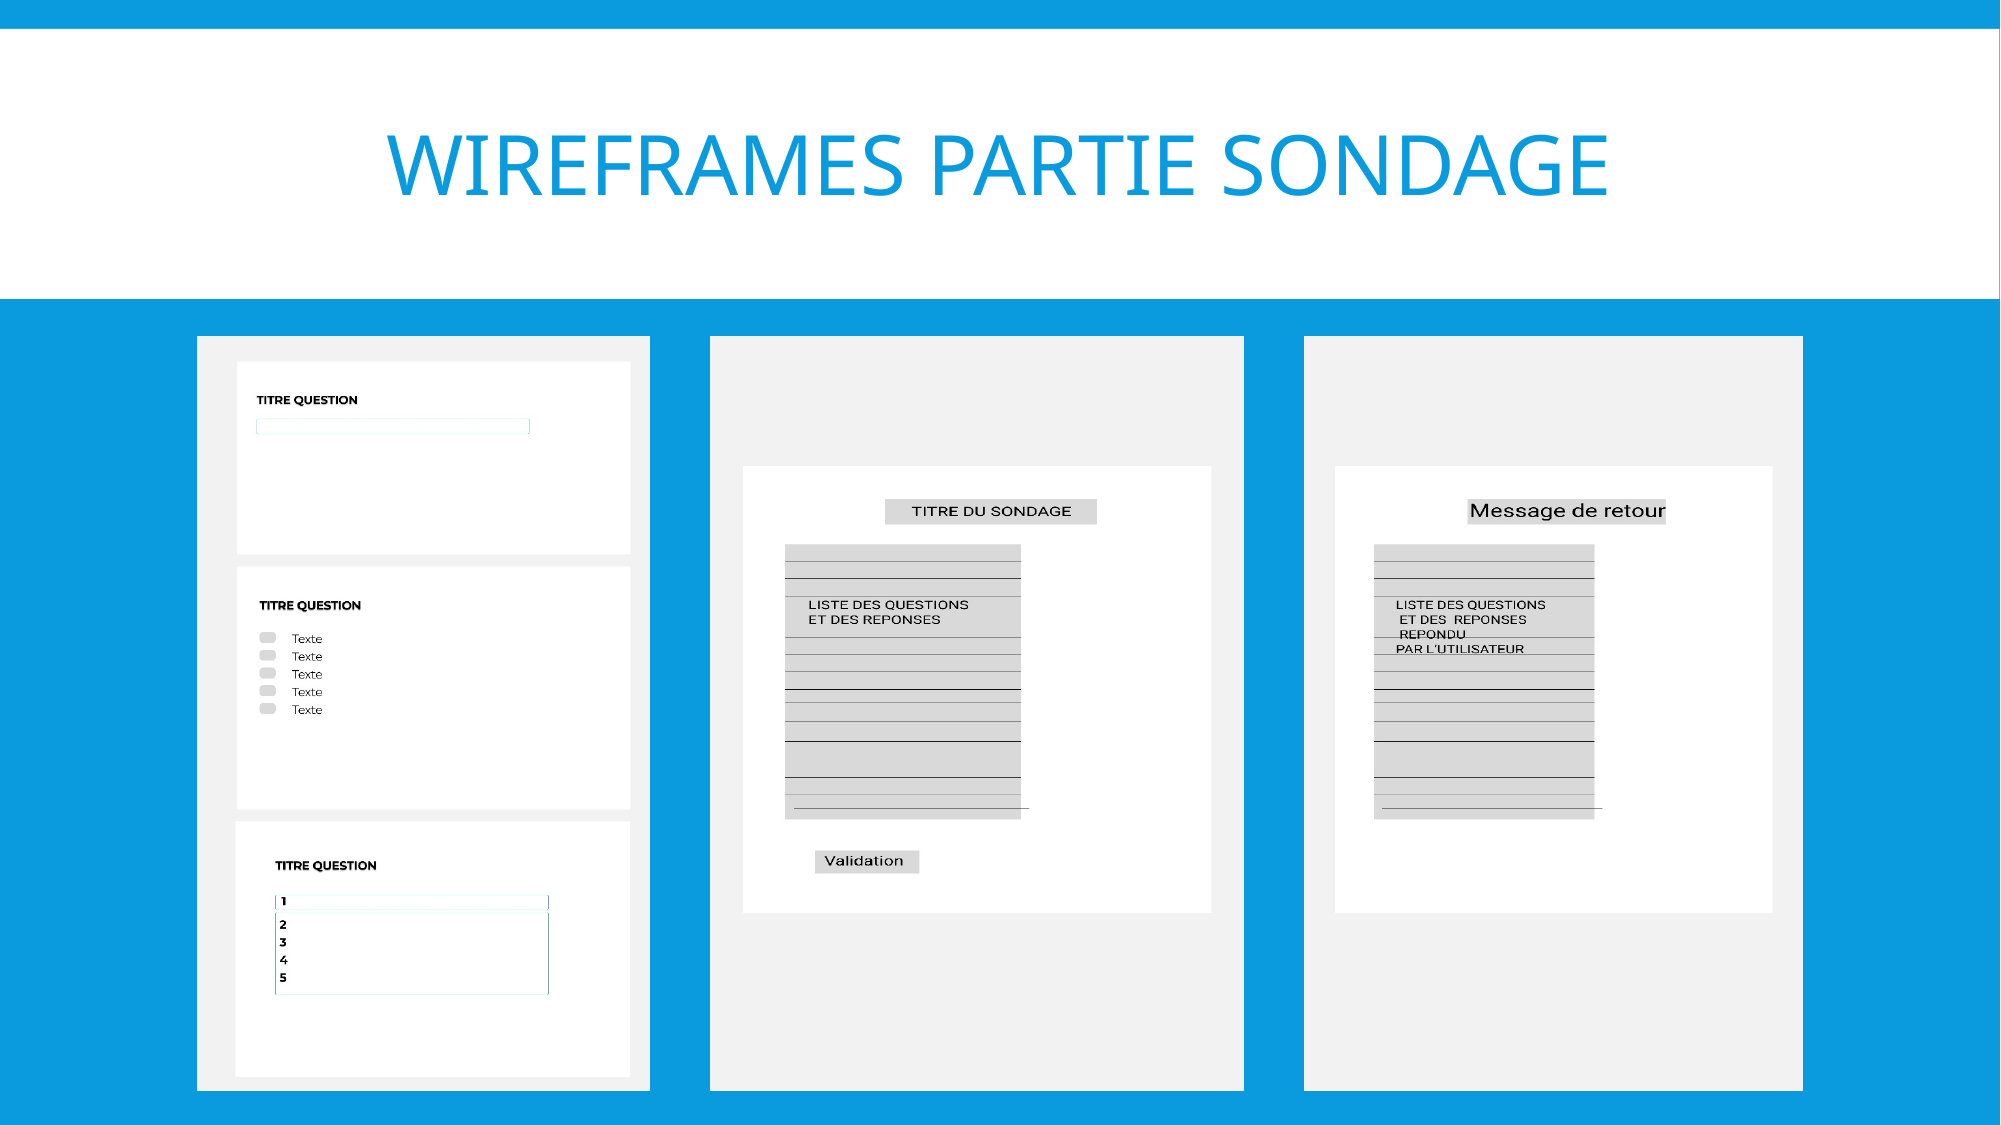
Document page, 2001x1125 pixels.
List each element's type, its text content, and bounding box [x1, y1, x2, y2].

picture [198, 337, 649, 1090]
picture [1305, 337, 1802, 1090]
picture [711, 337, 1243, 1090]
title Wireframes partie sondage [197, 46, 1803, 295]
